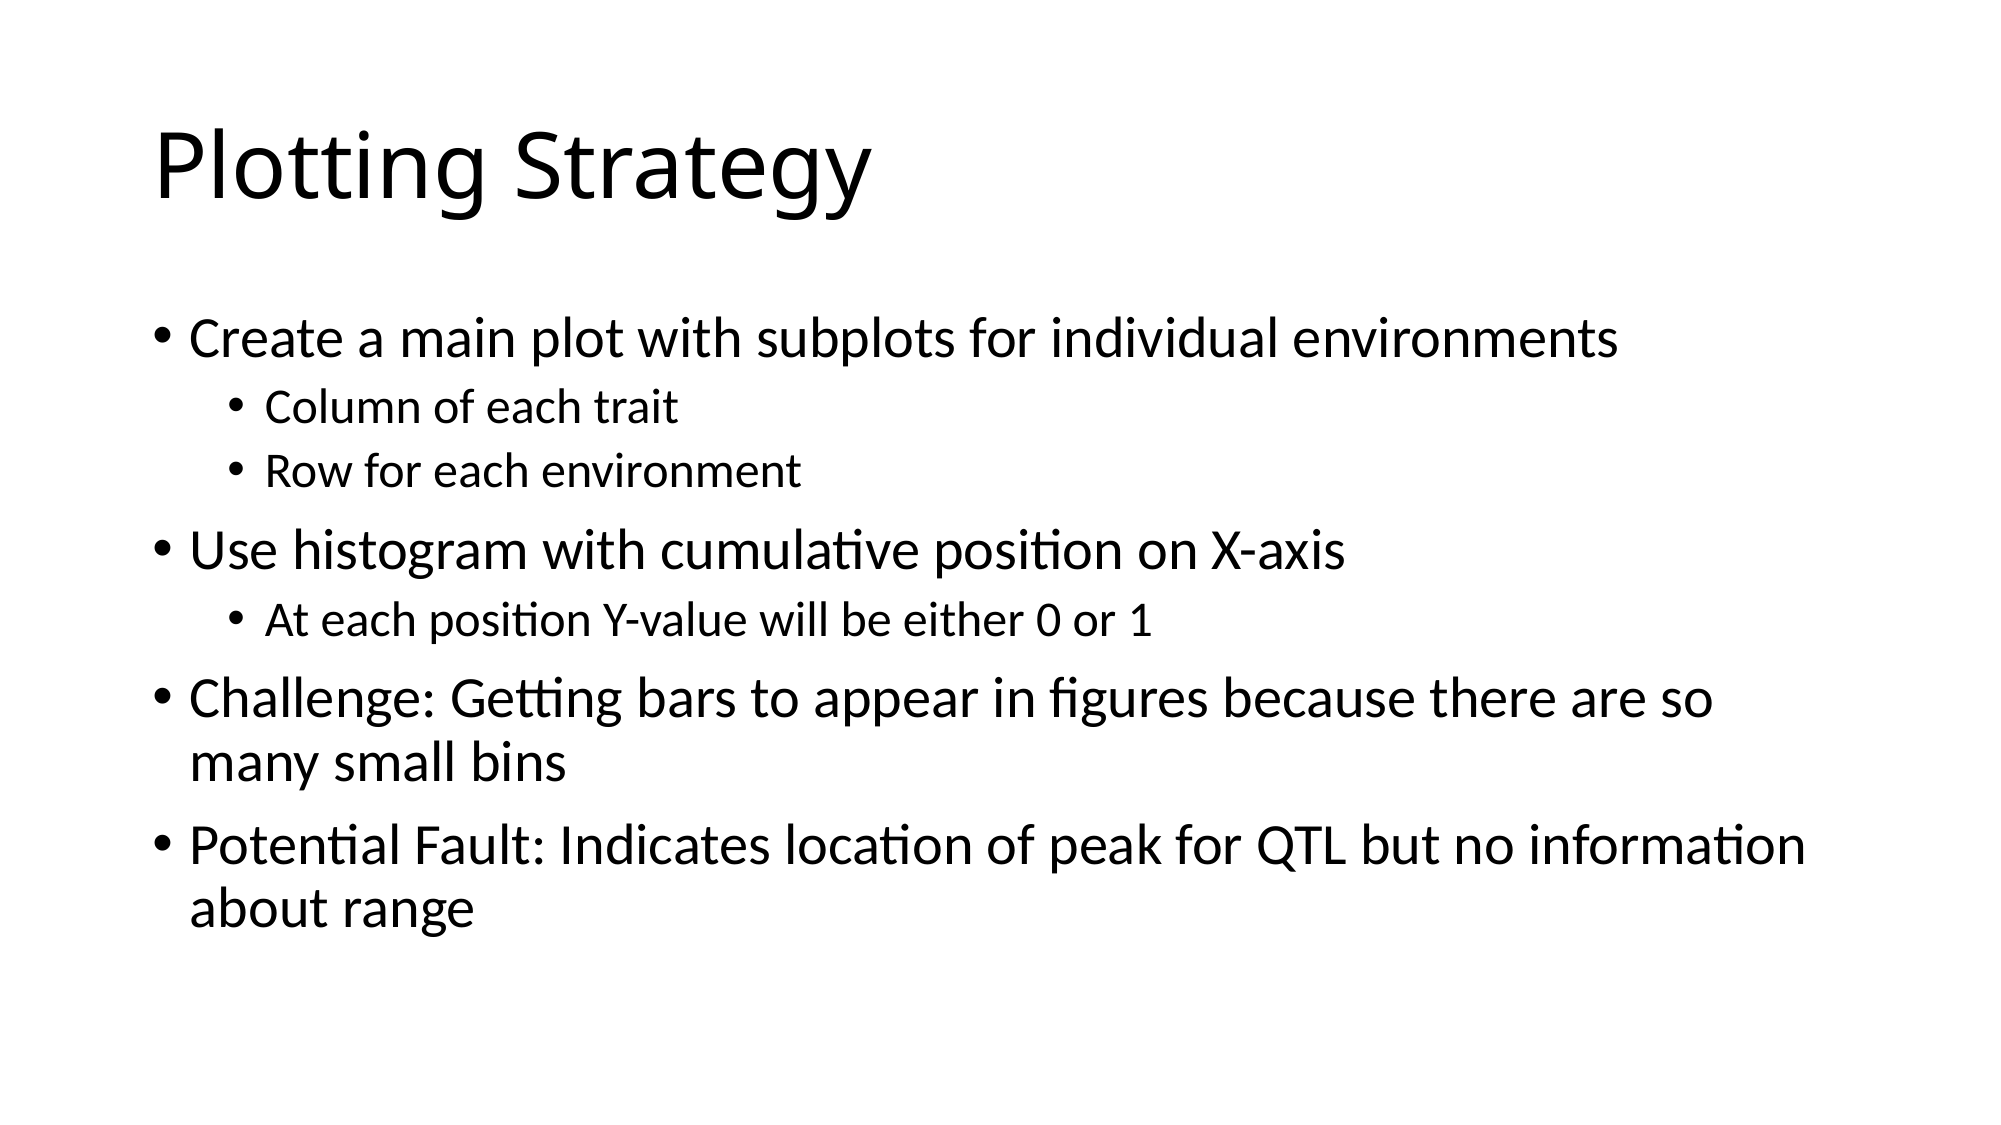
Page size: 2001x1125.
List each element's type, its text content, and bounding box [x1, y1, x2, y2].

list Create a main plot with subplots for individual environments Column of each trait Row for each environment Use histogram with cumulative position on X-axis At each position Y-value will be either 0 or 1 Challenge: Getting bars to appear in figures because there are so many small bins Potential Fault: Indicates location of peak for QTL but no information about range [137, 299, 1863, 1014]
title Plotting Strategy [137, 59, 1863, 278]
